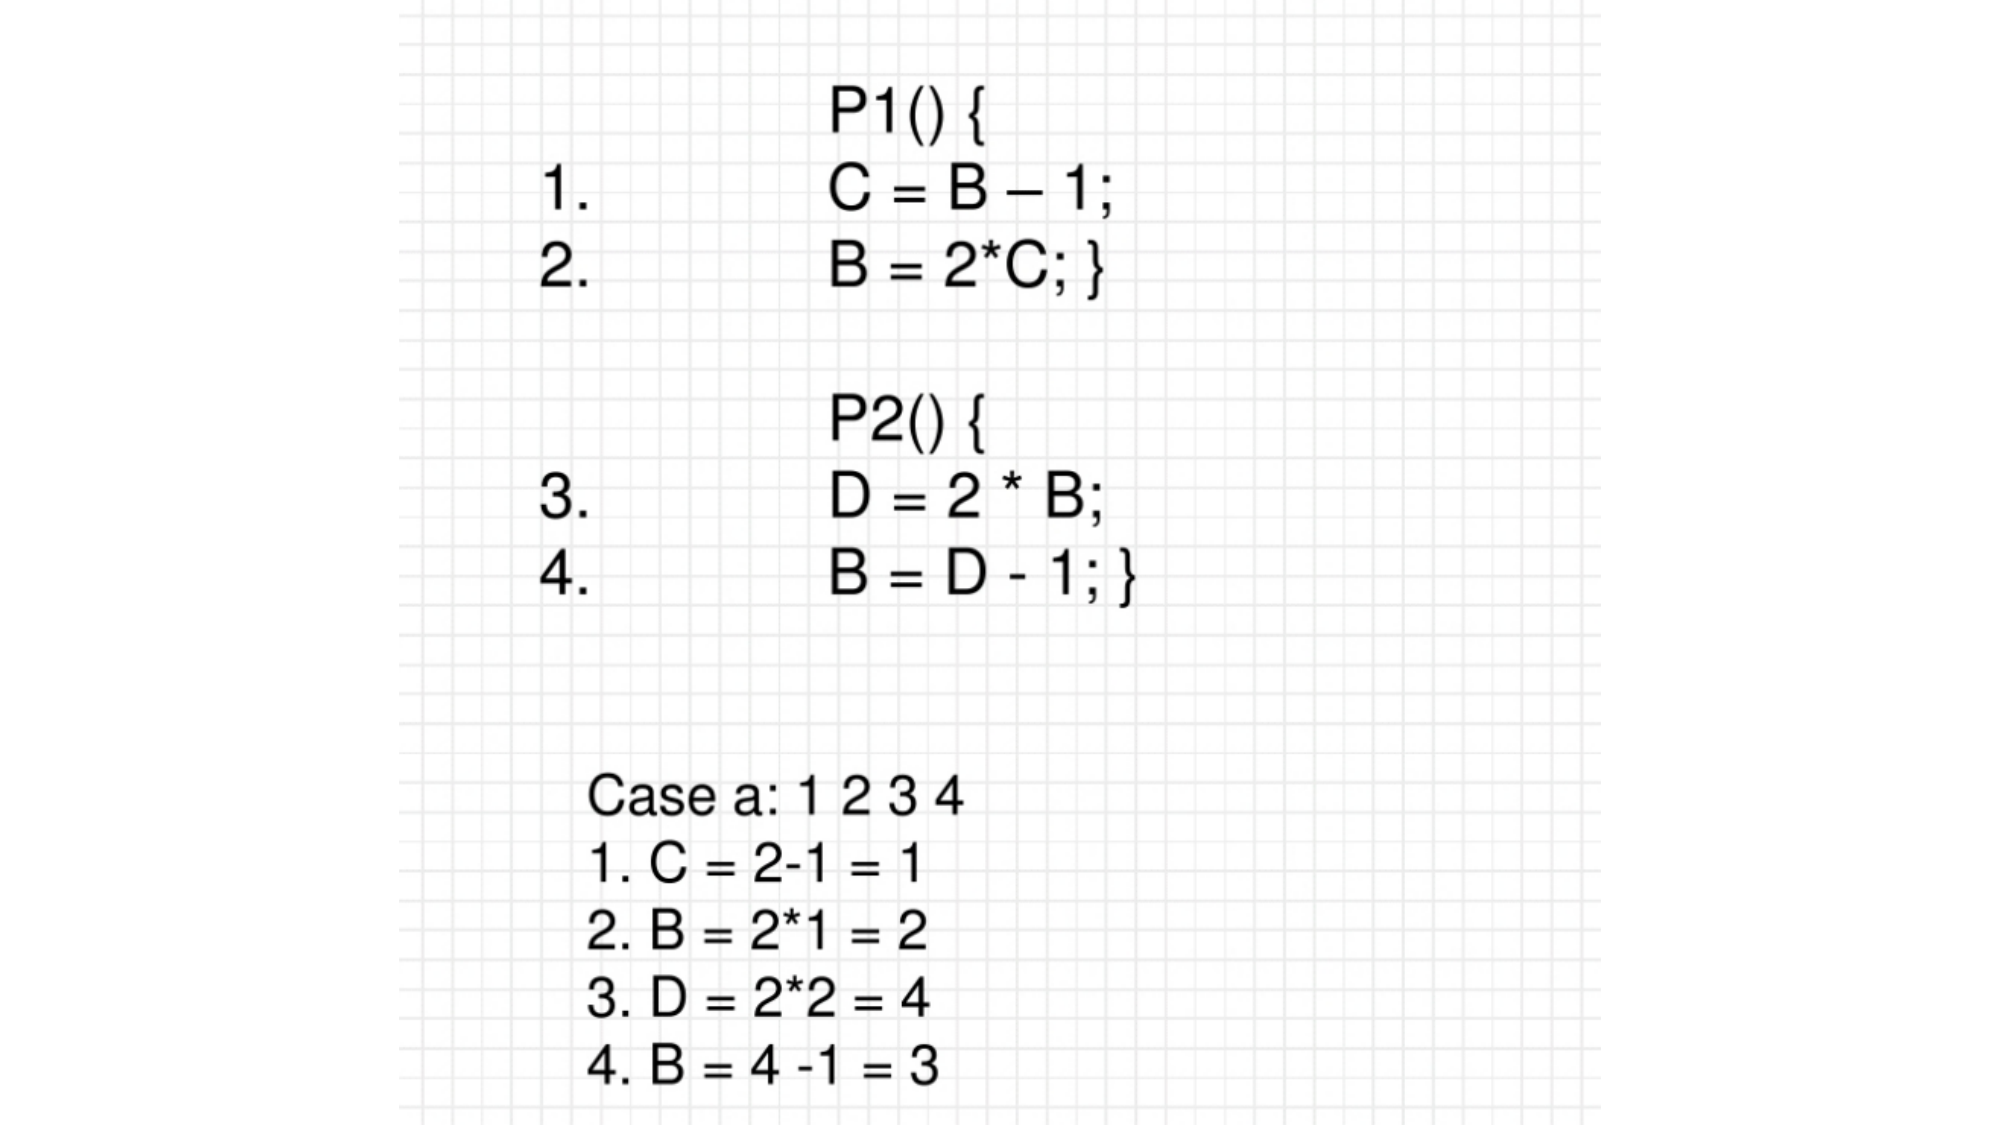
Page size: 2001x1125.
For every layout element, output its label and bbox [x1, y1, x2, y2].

picture [399, 0, 1601, 1125]
